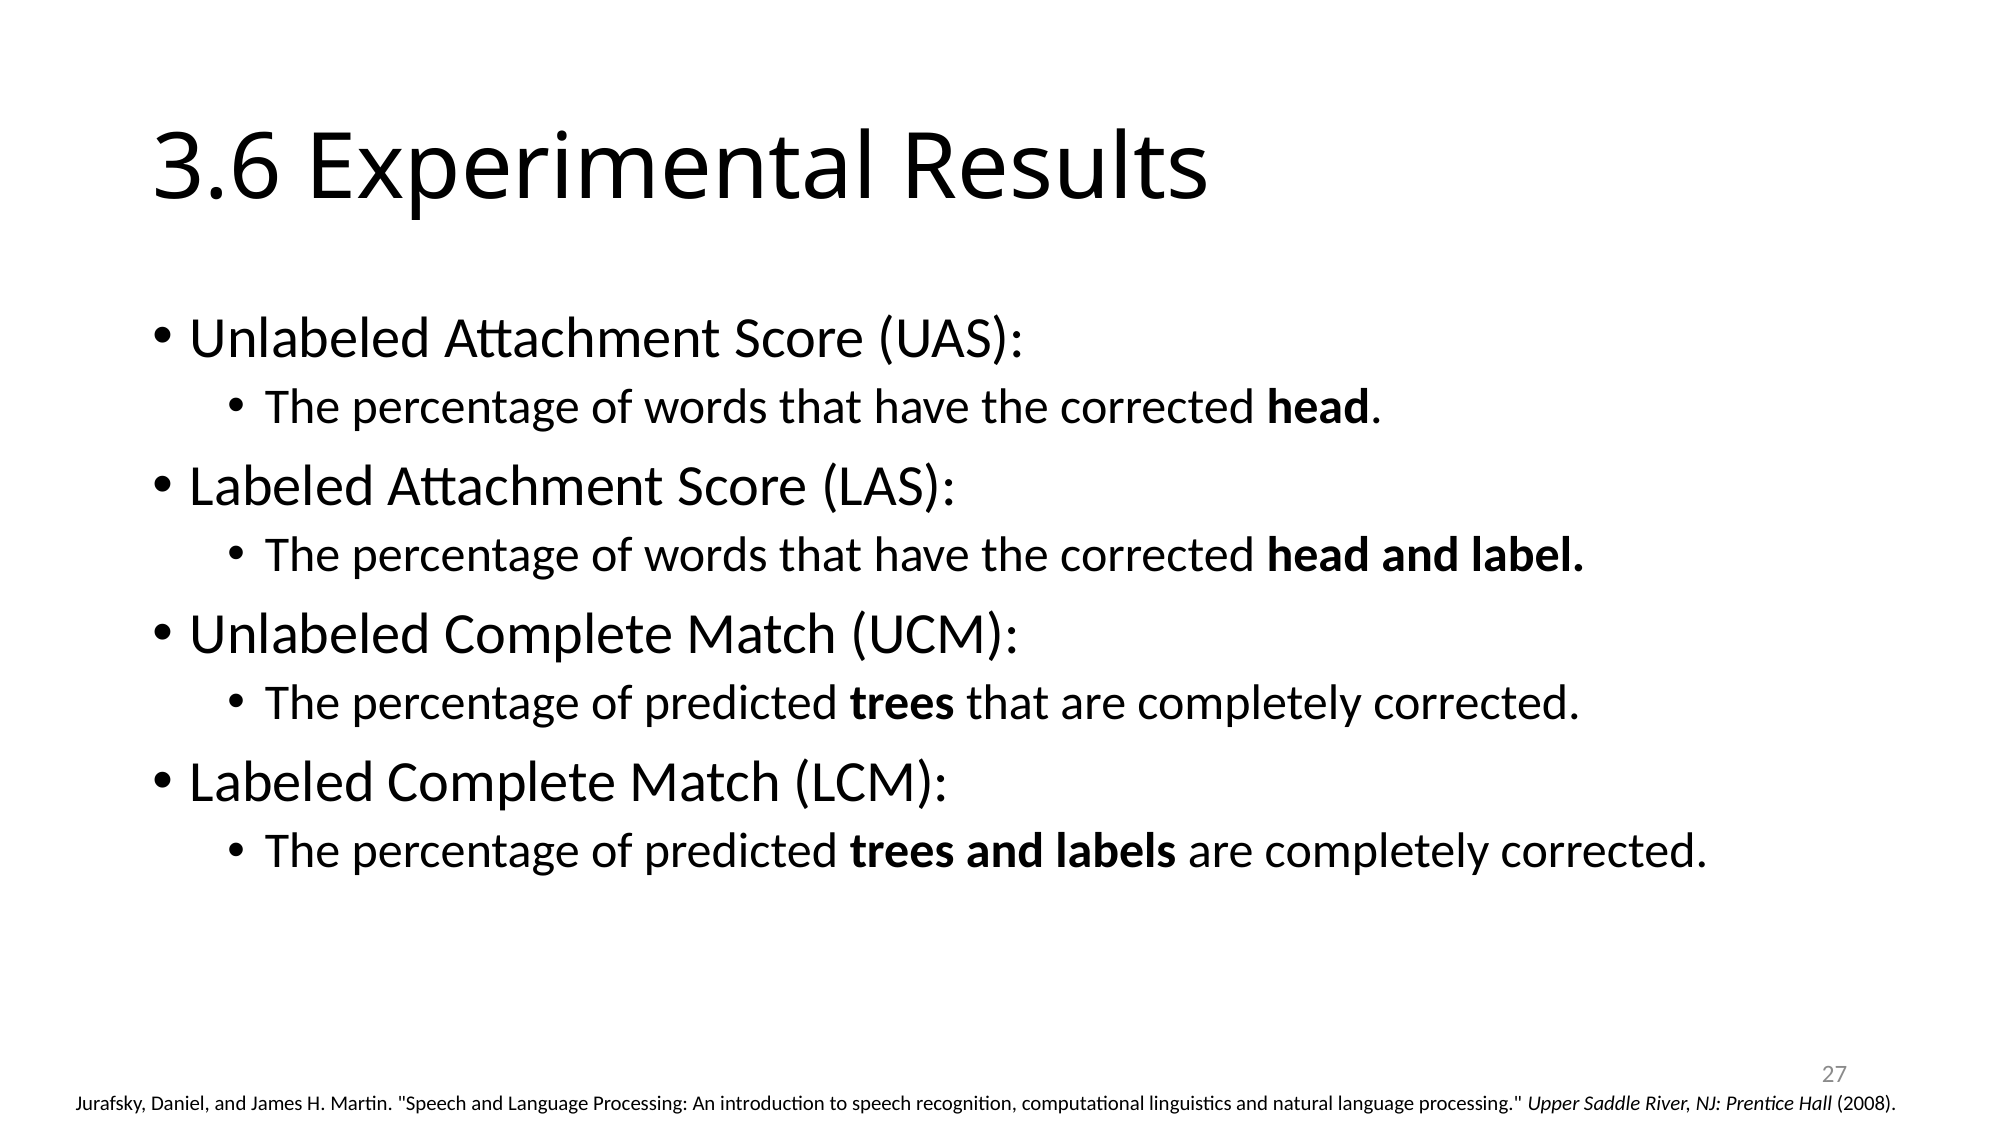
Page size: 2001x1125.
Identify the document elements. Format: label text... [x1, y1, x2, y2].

slide_number 26 [1412, 1042, 1863, 1082]
title 3.6 Experimental Results [137, 59, 1863, 278]
list Unlabeled Attachment Score (UAS): The percentage of words that have the corrected head. Labeled Attachment Score (LAS): The percentage of words that have the corrected head and label. Unlabeled Complete Match (UCM): The percentage of predicted trees that are completely corrected. Labeled Complete Match (LCM): The percentage of predicted trees and labels are completely corrected. [137, 299, 1863, 1014]
text_box Jurafsky, Daniel, and James H. Martin. "Speech and Language Processing: An introduction to speech recognition, computational linguistics and natural language processing." Upper Saddle River, NJ: Prentice Hall (2008). [60, 1082, 1939, 1123]
